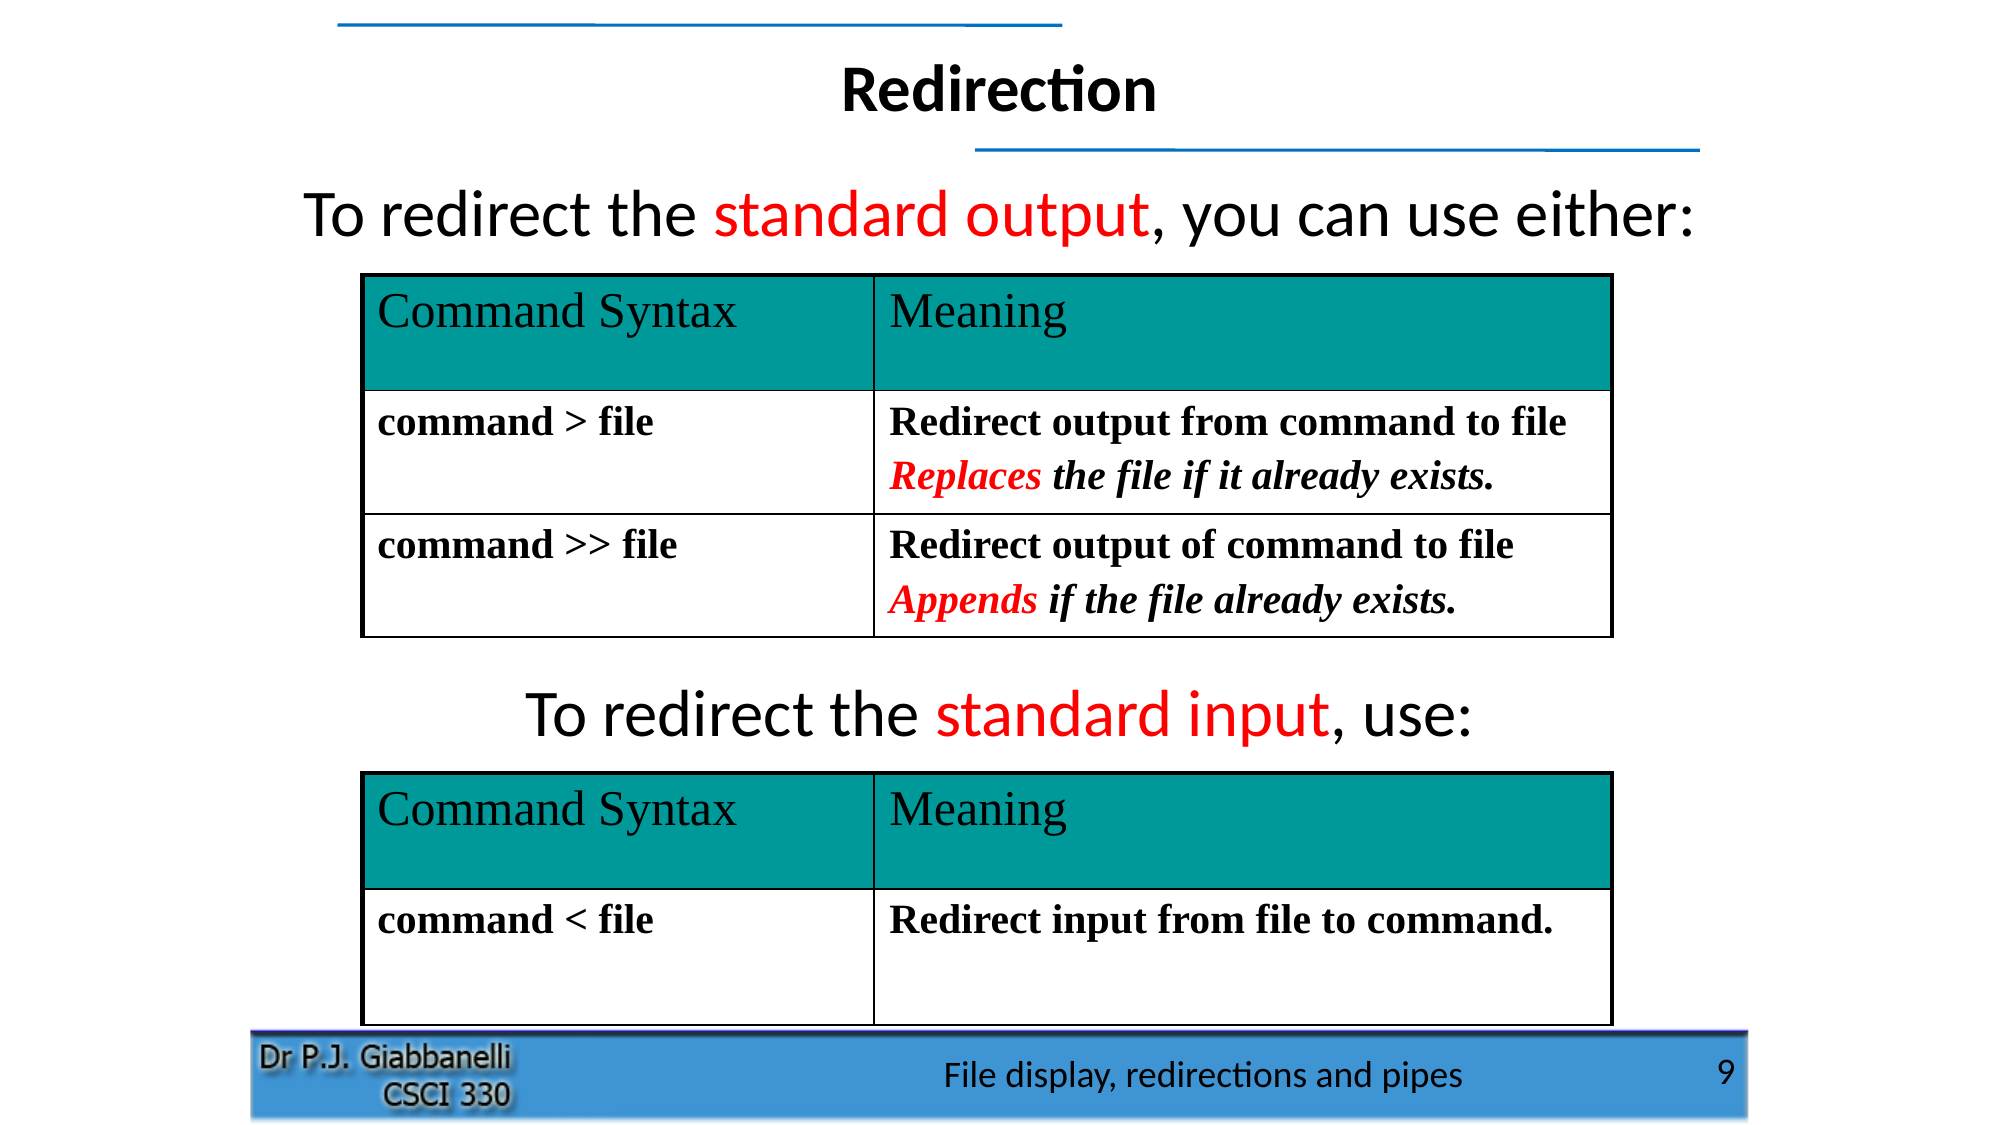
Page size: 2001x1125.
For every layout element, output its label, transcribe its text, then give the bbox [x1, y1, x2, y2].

table_cell command > file [365, 391, 873, 513]
text_box To redirect the standard output, you can use either: [249, 162, 1750, 258]
table_cell Redirect input from file to command. [875, 890, 1610, 1024]
table_cell Redirect output from command to file Replaces the file if it already exists. [875, 391, 1610, 513]
table_cell Redirect output of command to file Appends if the file already exists. [875, 515, 1610, 636]
text_box Redirection [249, 37, 1750, 133]
table_header Meaning [875, 775, 1610, 888]
text_box To redirect the standard input, use: [249, 662, 1750, 758]
table_header Meaning [875, 277, 1610, 390]
table_cell command < file [365, 890, 873, 1024]
table_header Command Syntax [365, 775, 873, 888]
picture [249, 1026, 1750, 1125]
table_cell command >> file [365, 515, 873, 636]
table_header Command Syntax [365, 277, 873, 390]
